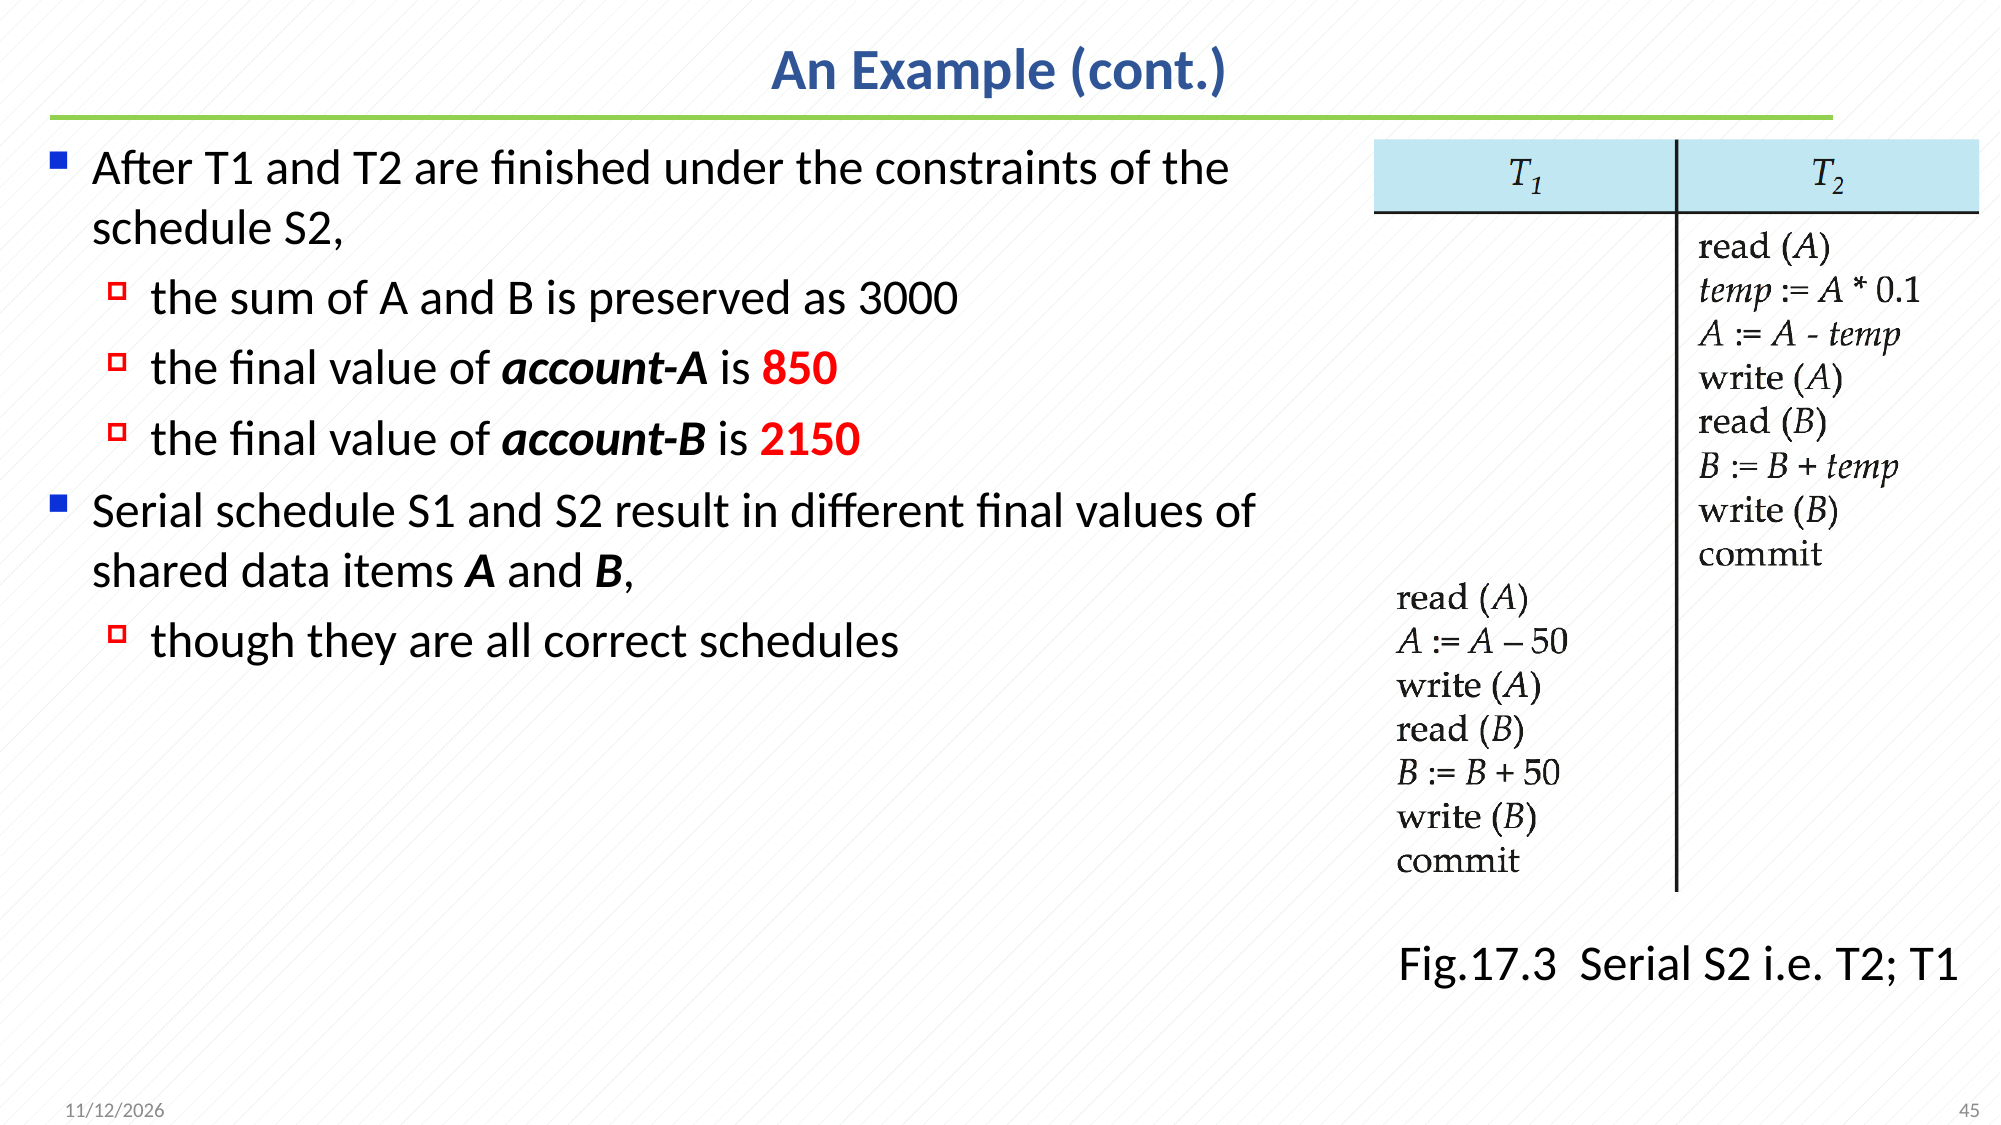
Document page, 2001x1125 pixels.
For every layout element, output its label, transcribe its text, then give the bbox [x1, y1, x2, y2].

list After T1 and T2 are finished under the constraints of the schedule S2, the sum of A and B is preserved as 3000 the final value of account-A is 850 the final value of account-B is 2150 Serial schedule S1 and S2 result in different final values of shared data items A and B, though they are all correct schedules [32, 126, 1367, 1081]
picture [1374, 137, 1981, 892]
text_box Fig.17.3 Serial S2 i.e. T2; T1 [1383, 922, 2000, 998]
title An Example (cont.) [50, 13, 1949, 129]
slide_number 45 [1545, 1079, 1996, 1125]
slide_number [49, 1079, 500, 1125]
